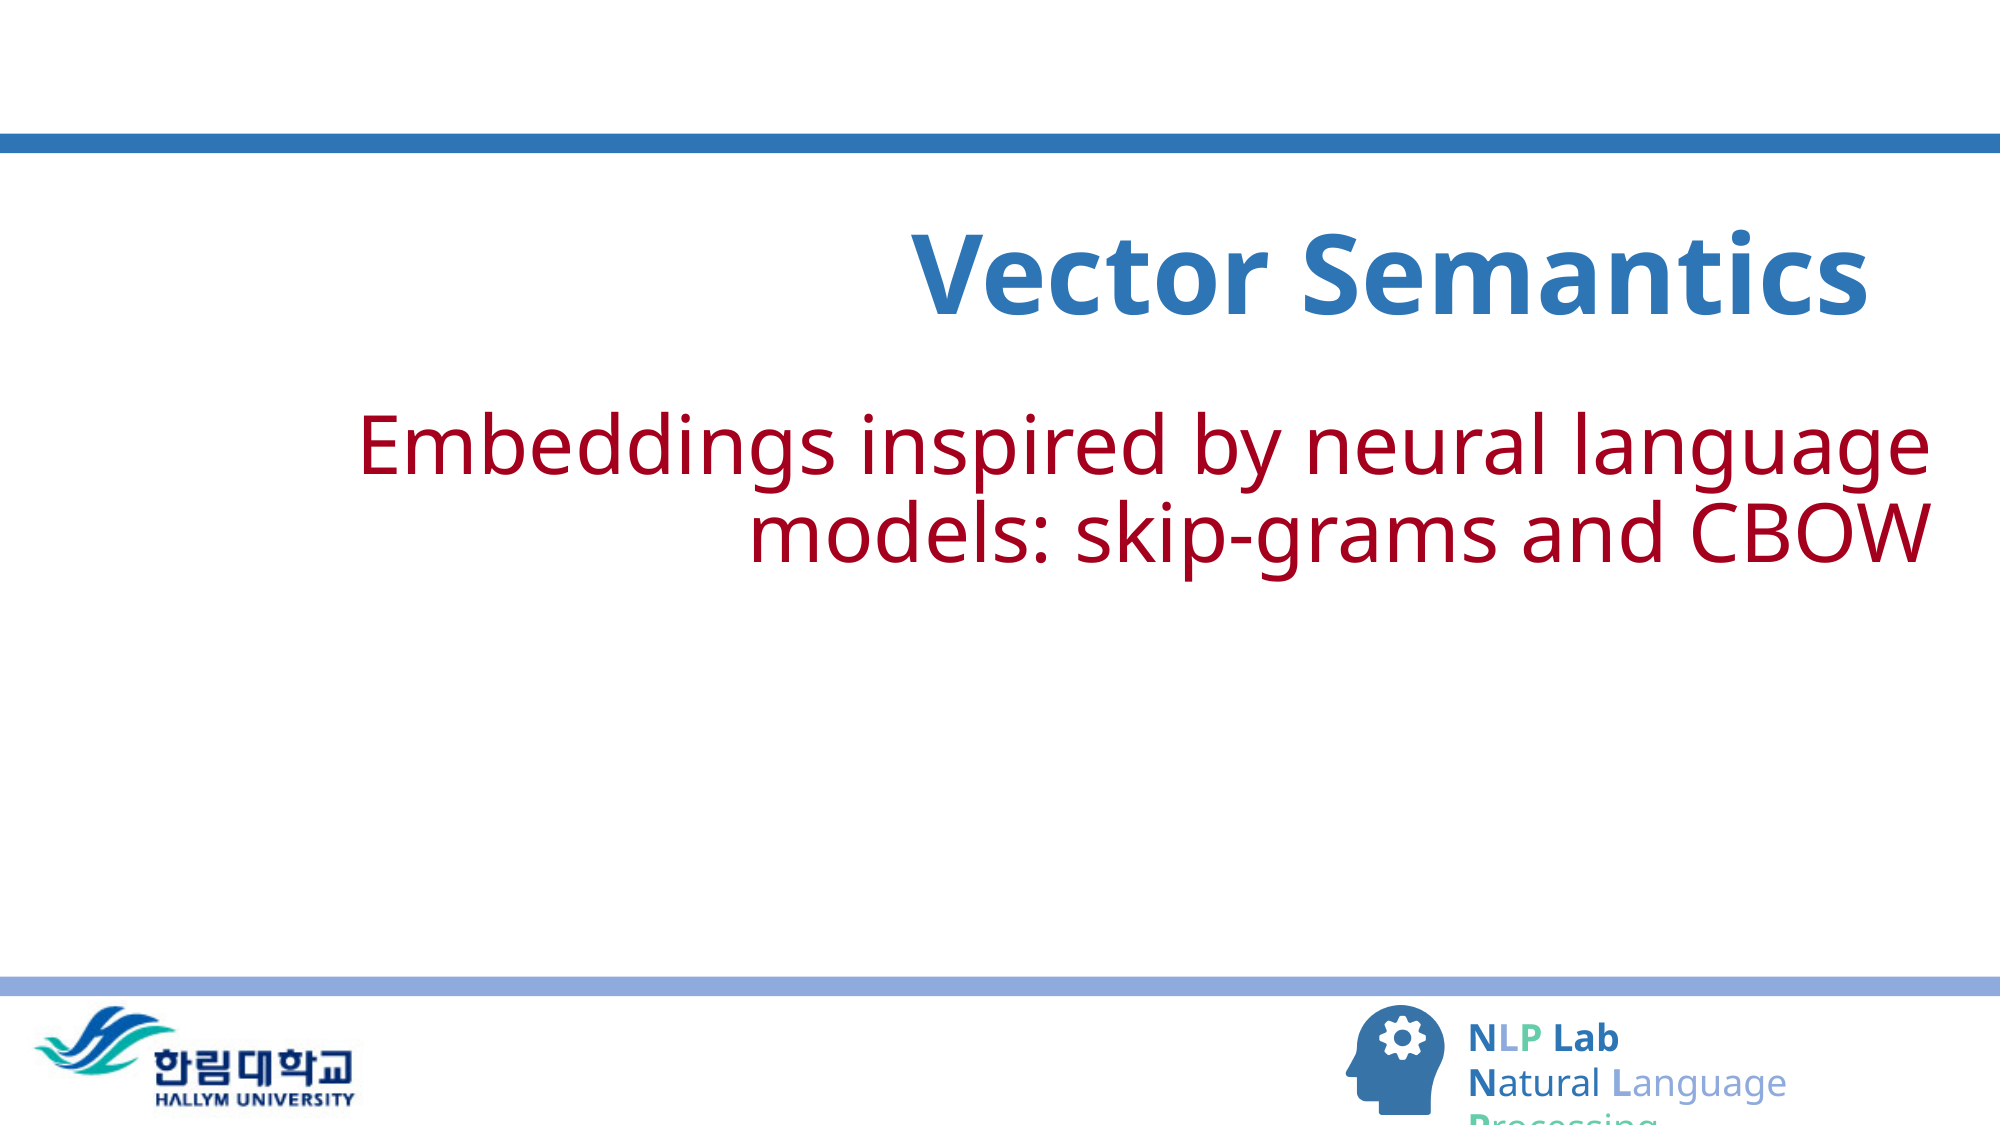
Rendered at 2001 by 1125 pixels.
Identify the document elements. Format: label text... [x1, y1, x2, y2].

subtitle Embeddings inspired by neural language models: skip-grams and CBOW [339, 395, 1950, 680]
picture [27, 1000, 370, 1120]
title Vector Semantics [866, 0, 1917, 346]
